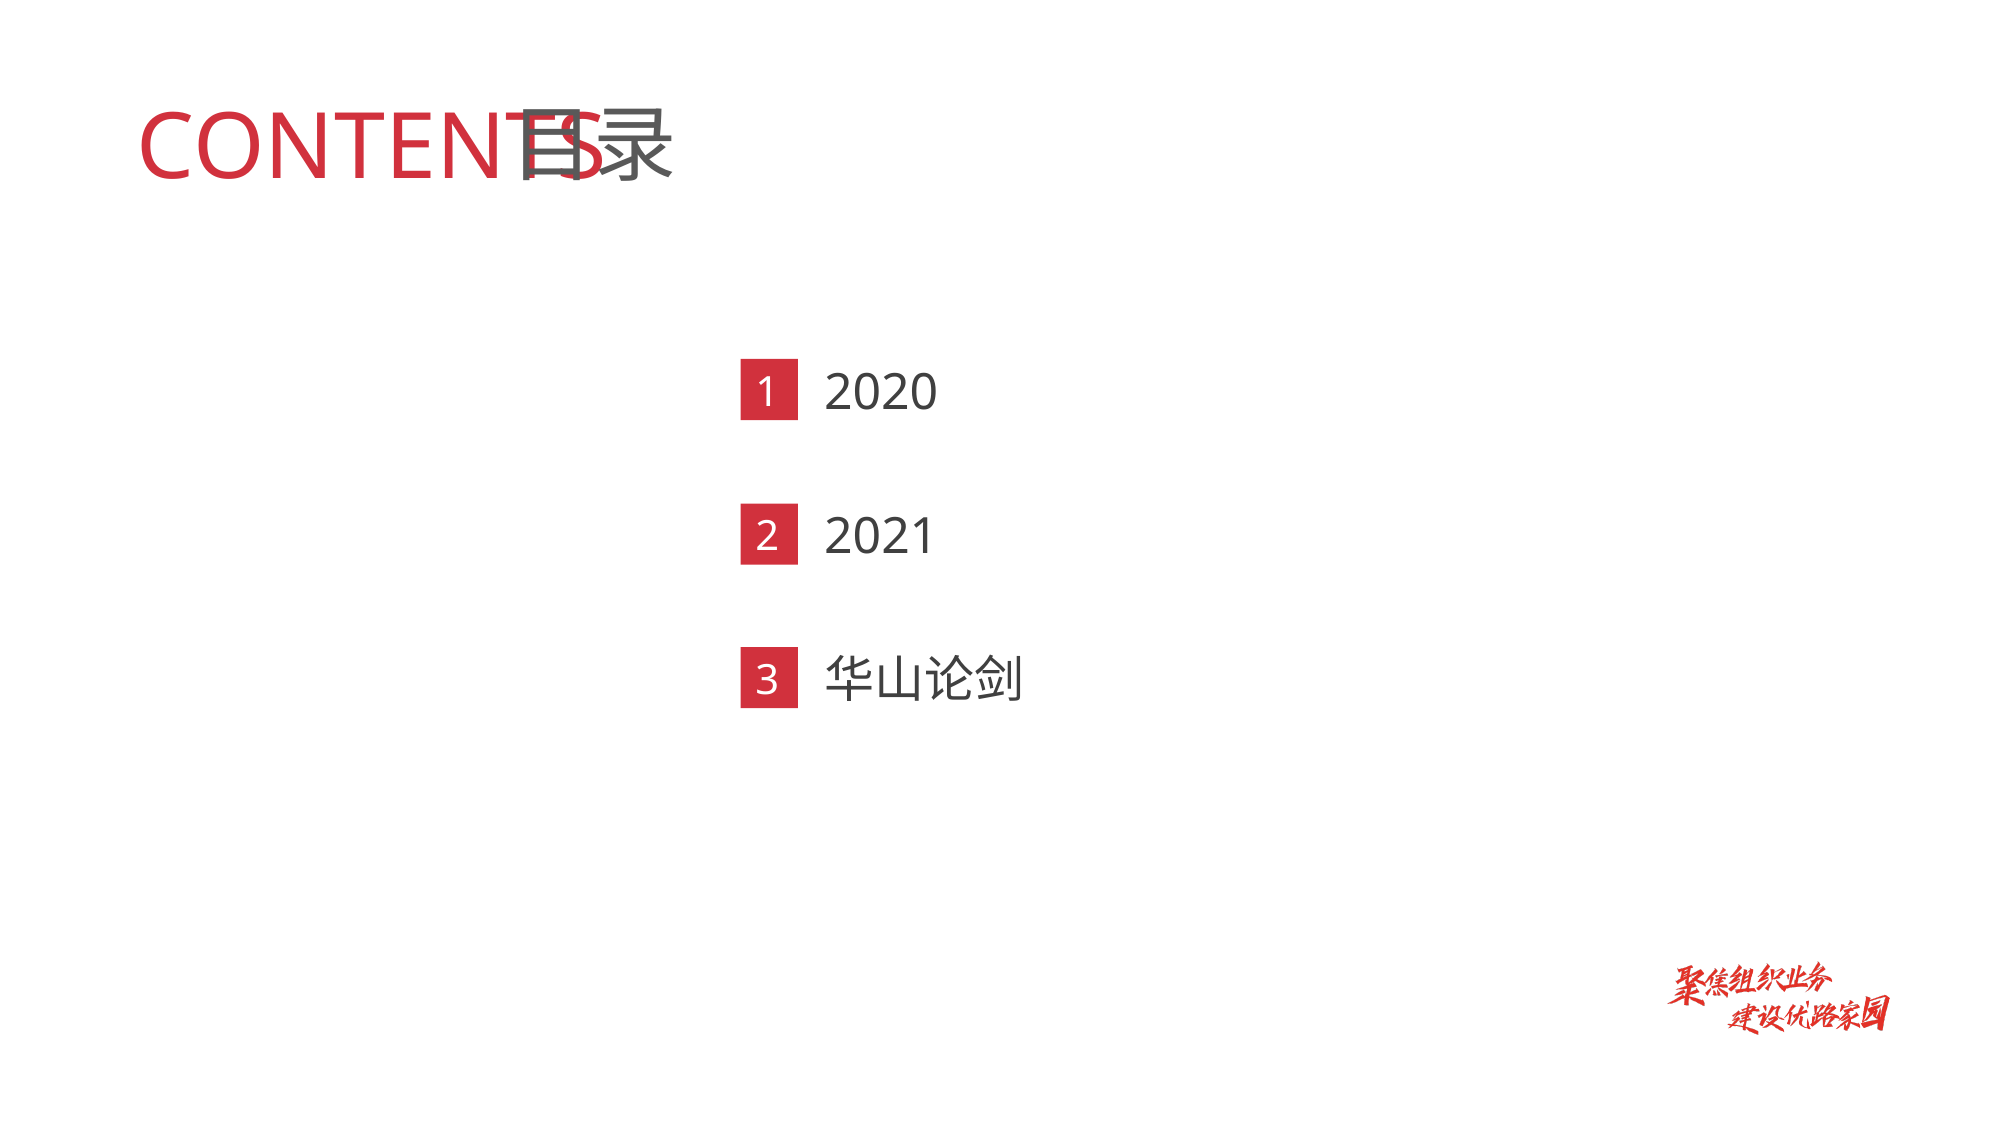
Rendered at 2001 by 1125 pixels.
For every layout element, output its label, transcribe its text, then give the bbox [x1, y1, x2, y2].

text_box 目录 [495, 83, 716, 199]
text_box [795, 358, 799, 421]
text_box CONTENTS [98, 79, 764, 204]
text_box 1 [740, 356, 795, 422]
text_box [795, 503, 799, 566]
text_box 2 [740, 501, 795, 567]
text_box 华山论剑 [809, 639, 1158, 715]
text_box [795, 646, 799, 709]
picture [1667, 961, 1890, 1035]
text_box 2021 [809, 496, 1290, 572]
text_box 3 [740, 645, 795, 710]
text_box 2020 [809, 351, 1371, 427]
